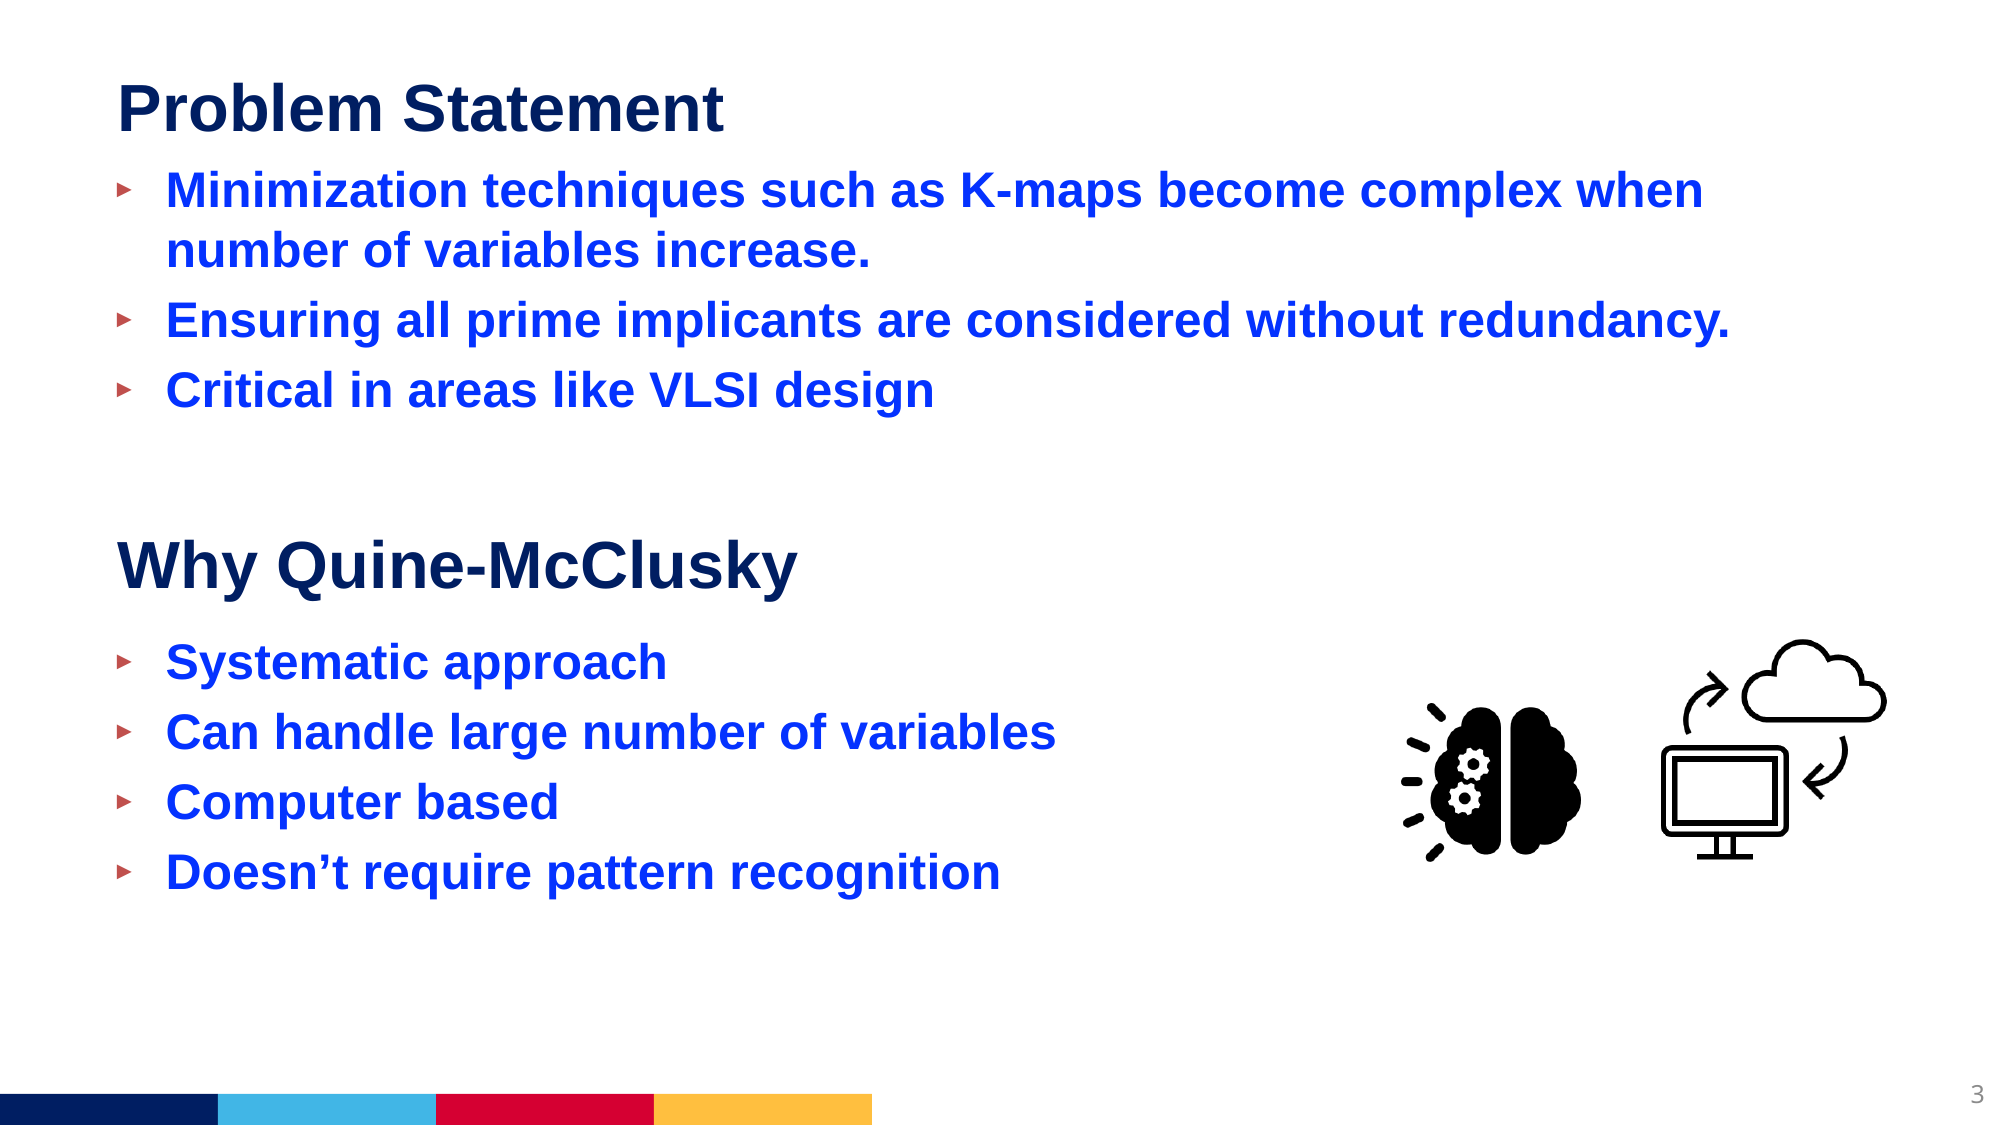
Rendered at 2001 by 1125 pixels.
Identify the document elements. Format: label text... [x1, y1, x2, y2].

picture [1395, 673, 1615, 892]
slide_number 2 [1533, 1065, 2000, 1125]
title Problem Statement [102, 45, 1898, 166]
text_box Why Quine-McClusky [102, 501, 1898, 621]
list Minimization techniques such as K-maps become complex when number of variables increase. Ensuring all prime implicants are considered without redundancy. Critical in areas like VLSI design [94, 149, 1895, 450]
picture [1637, 619, 1906, 887]
text_box Systematic approach Can handle large number of variables Computer based Doesn’t require pattern recognition [94, 621, 1895, 922]
